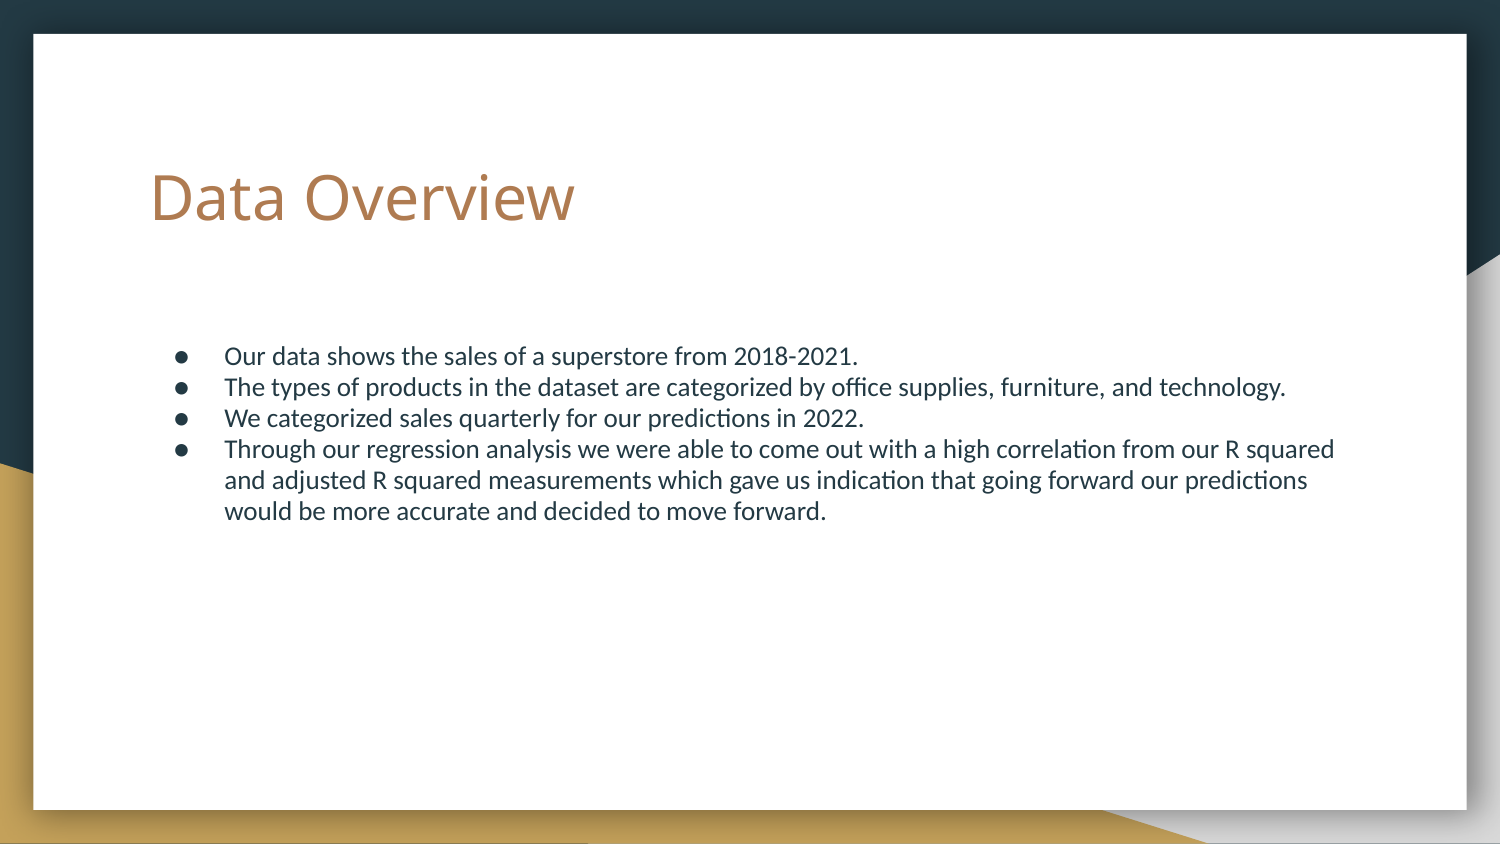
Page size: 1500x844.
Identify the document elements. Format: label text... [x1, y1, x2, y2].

list Our data shows the sales of a superstore from 2018-2021. The types of products in the dataset are categorized by office supplies, furniture, and technology. We categorized sales quarterly for our predictions in 2022. Through our regression analysis we were able to come out with a high correlation from our R squared and adjusted R squared measurements which gave us indication that going forward our predictions would be more accurate and decided to move forward. [134, 326, 1366, 729]
title Data Overview [134, 138, 1366, 296]
